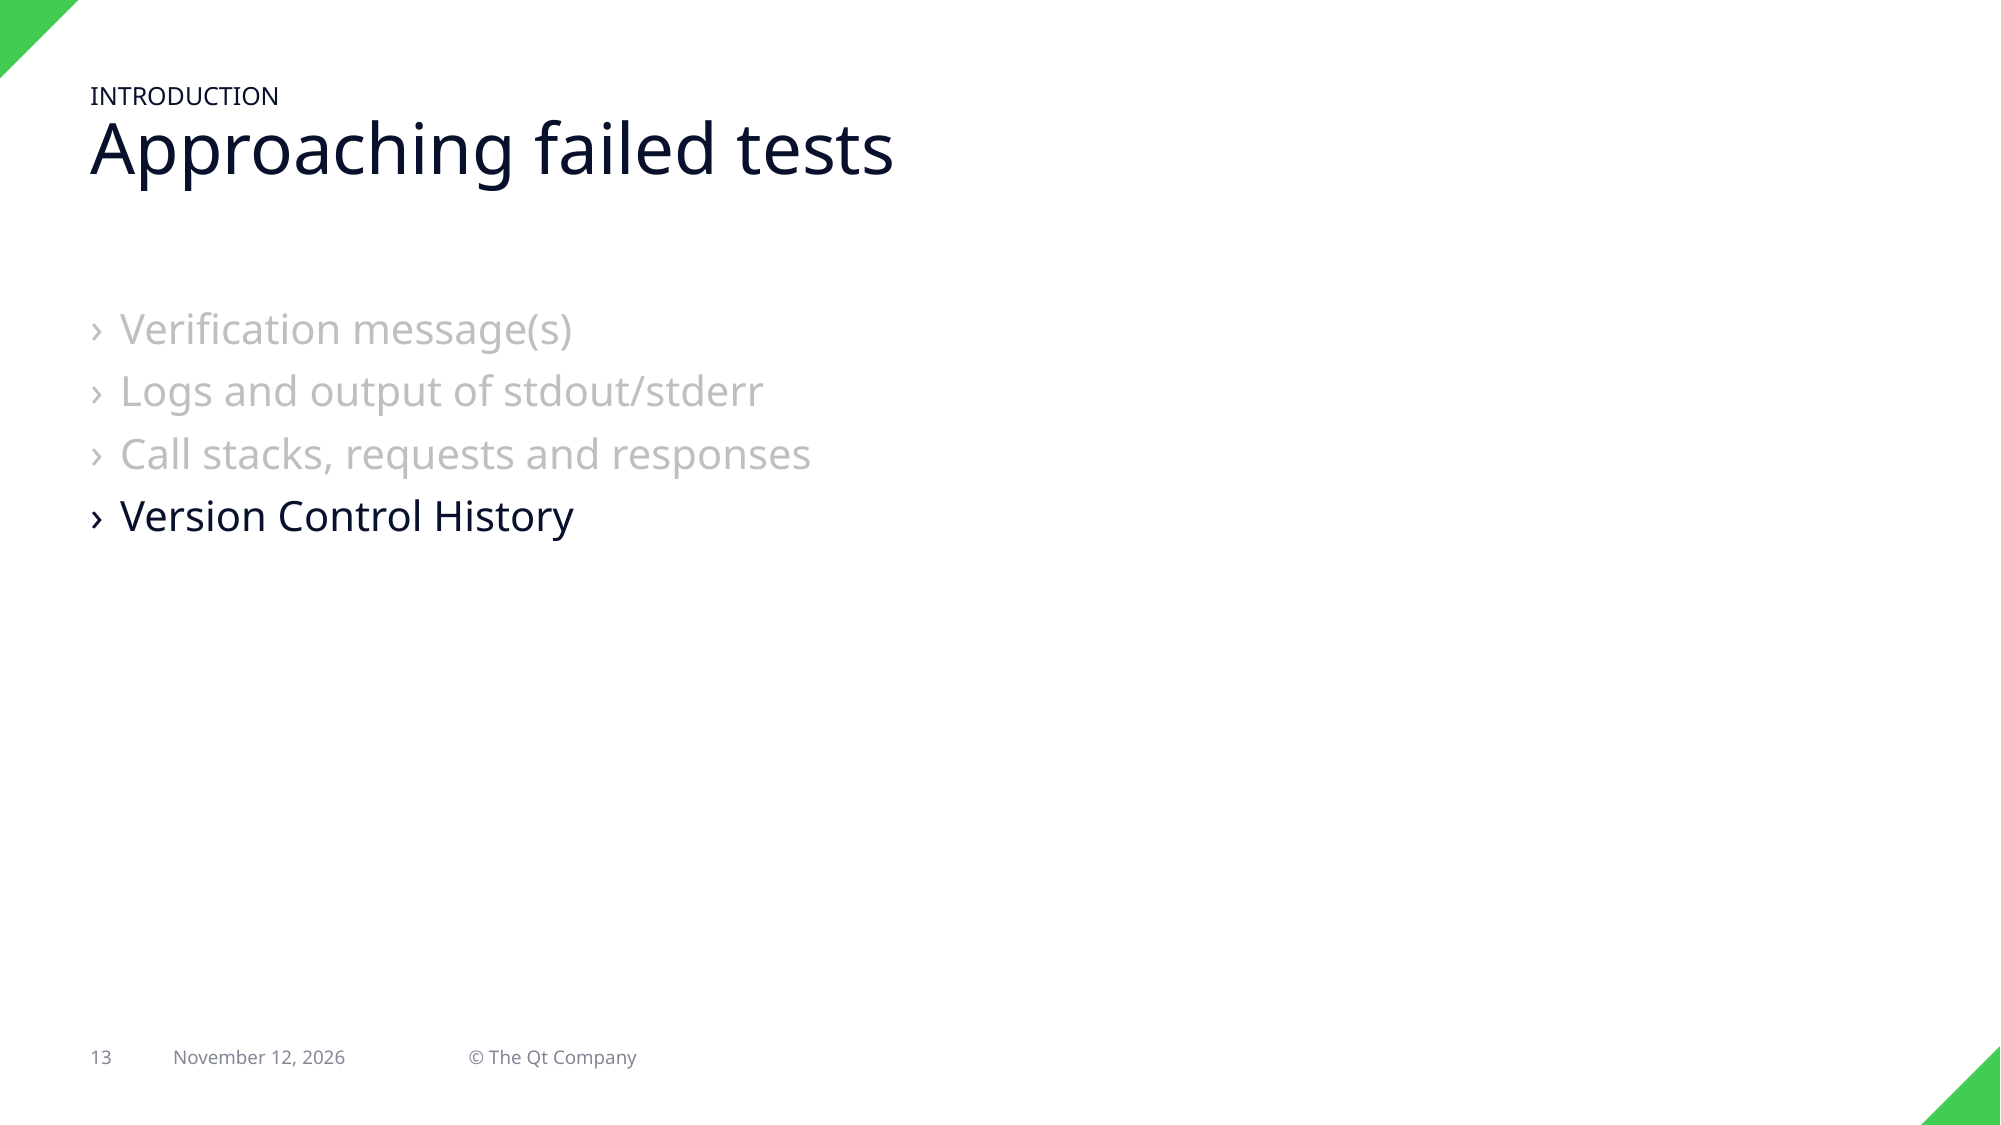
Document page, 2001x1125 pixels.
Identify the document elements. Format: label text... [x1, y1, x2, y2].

title Approaching failed tests [90, 114, 1910, 268]
list Verification message(s) Logs and output of stdout/stderr Call stacks, requests and responses Version Control History [90, 302, 1910, 1012]
slide_number 13 [90, 1046, 174, 1071]
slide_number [174, 1046, 468, 1071]
footer © The Qt Company [468, 1046, 1910, 1071]
list introduction [90, 78, 1910, 114]
